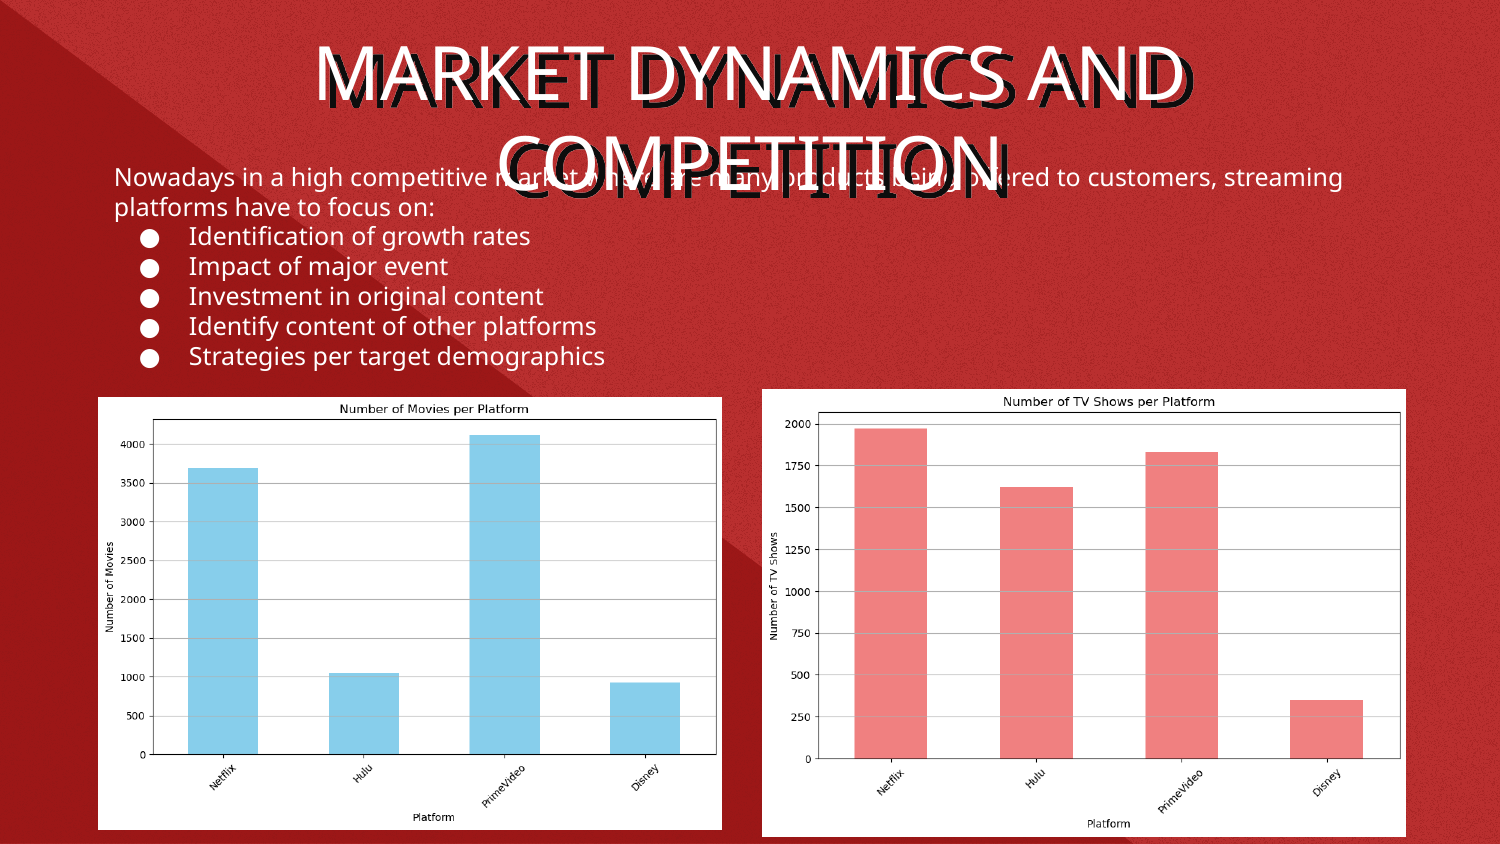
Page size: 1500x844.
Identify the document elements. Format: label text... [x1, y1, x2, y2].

title MARKET DYNAMICS AND COMPETITION [118, 10, 1382, 108]
list Nowadays in a high competitive market where are many products being offered to customers, streaming platforms have to focus on: Identification of growth rates Impact of major event Investment in original content Identify content of other platforms Strategies per target demographics [98, 146, 1363, 716]
picture [762, 389, 1406, 837]
picture [98, 396, 722, 830]
